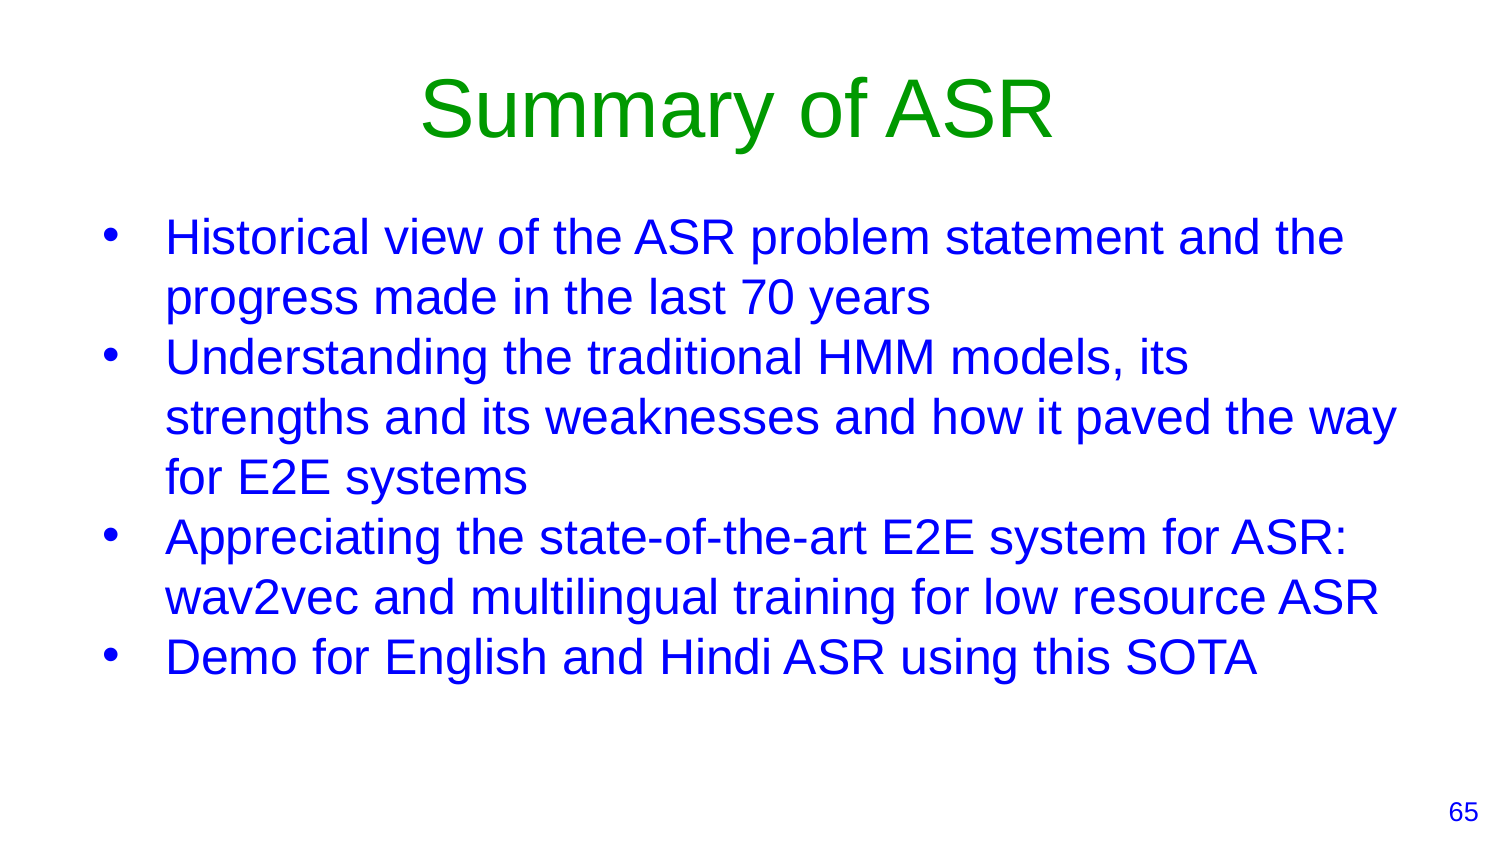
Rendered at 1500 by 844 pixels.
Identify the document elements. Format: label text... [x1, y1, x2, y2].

title Summary of ASR [75, 33, 1425, 175]
slide_number ‹#› [1403, 779, 1494, 844]
list Historical view of the ASR problem statement and the progress made in the last 70 years Understanding the traditional HMM models, its strengths and its weaknesses and how it paved the way for E2E systems Appreciating the state-of-the-art E2E system for ASR: wav2vec and multilingual training for low resource ASR Demo for English and Hindi ASR using this SOTA [75, 196, 1425, 754]
